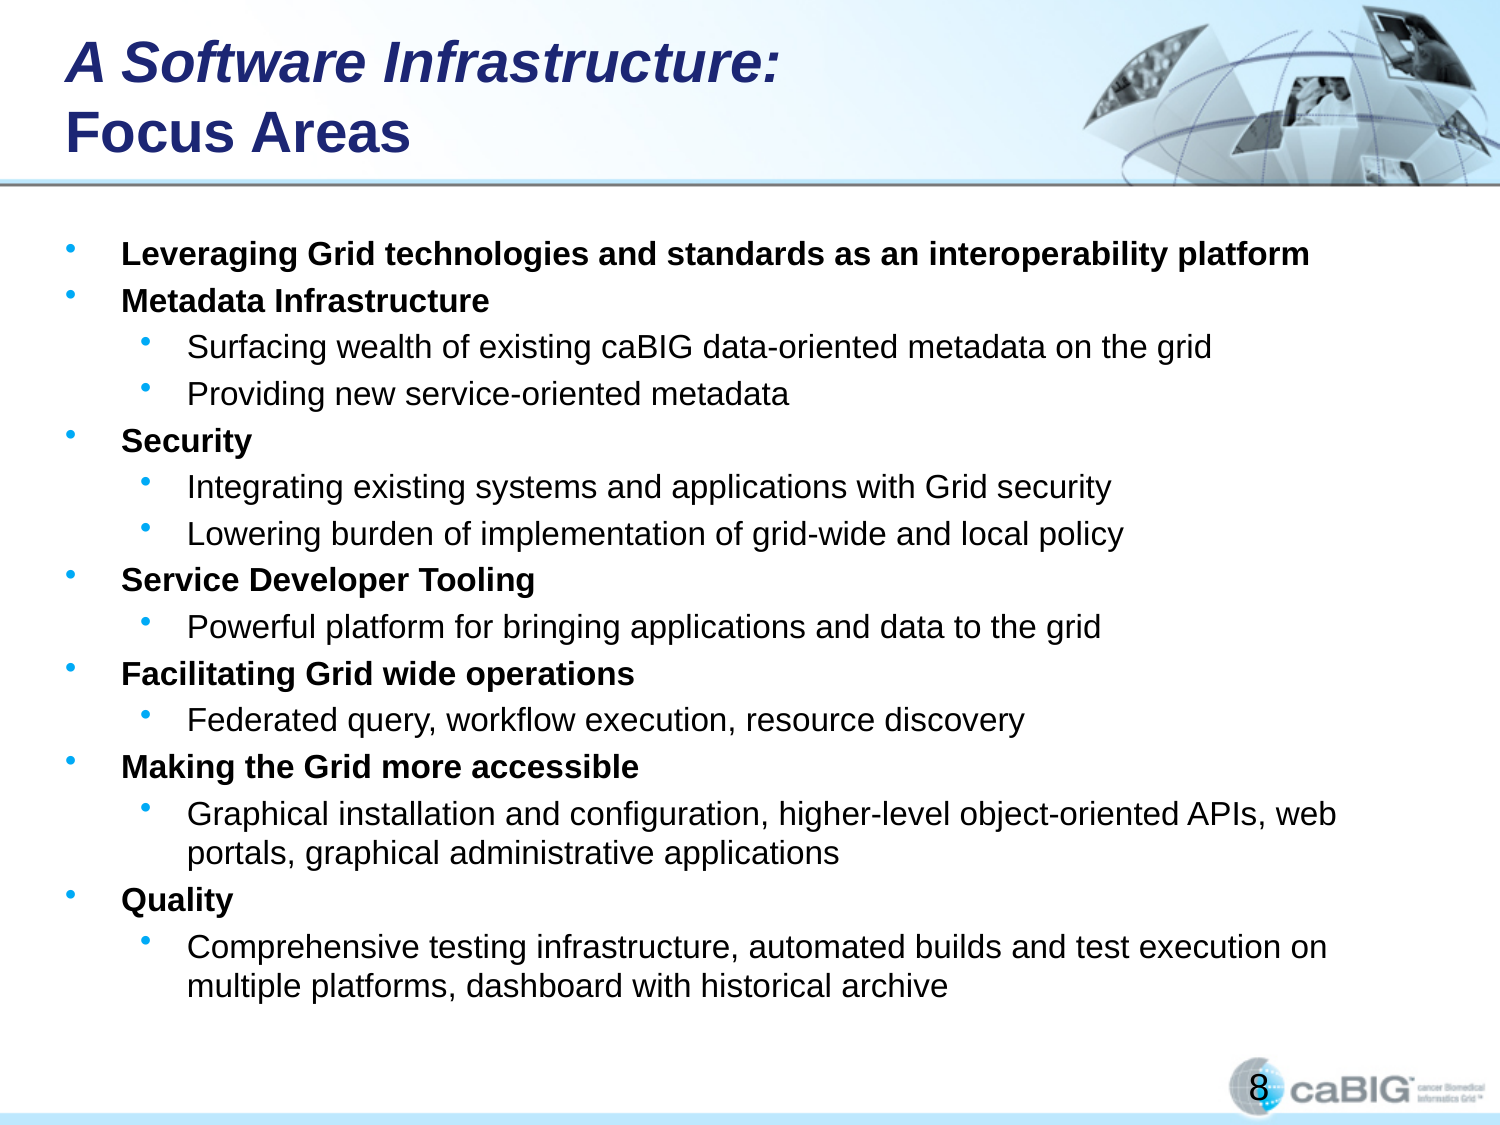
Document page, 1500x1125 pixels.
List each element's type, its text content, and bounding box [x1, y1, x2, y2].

picture [0, 0, 1500, 1125]
title A Software Infrastructure: Focus Areas [49, 0, 1176, 188]
list Leveraging Grid technologies and standards as an interoperability platform Metadata Infrastructure Surfacing wealth of existing caBIG data-oriented metadata on the grid Providing new service-oriented metadata Security Integrating existing systems and applications with Grid security Lowering burden of implementation of grid-wide and local policy Service Developer Tooling Powerful platform for bringing applications and data to the grid Facilitating Grid wide operations Federated query, workflow execution, resource discovery Making the Grid more accessible Graphical installation and configuration, higher-level object-oriented APIs, web portals, graphical administrative applications Quality Comprehensive testing infrastructure, automated builds and test execution on multiple platforms, dashboard with historical archive [49, 224, 1438, 1038]
